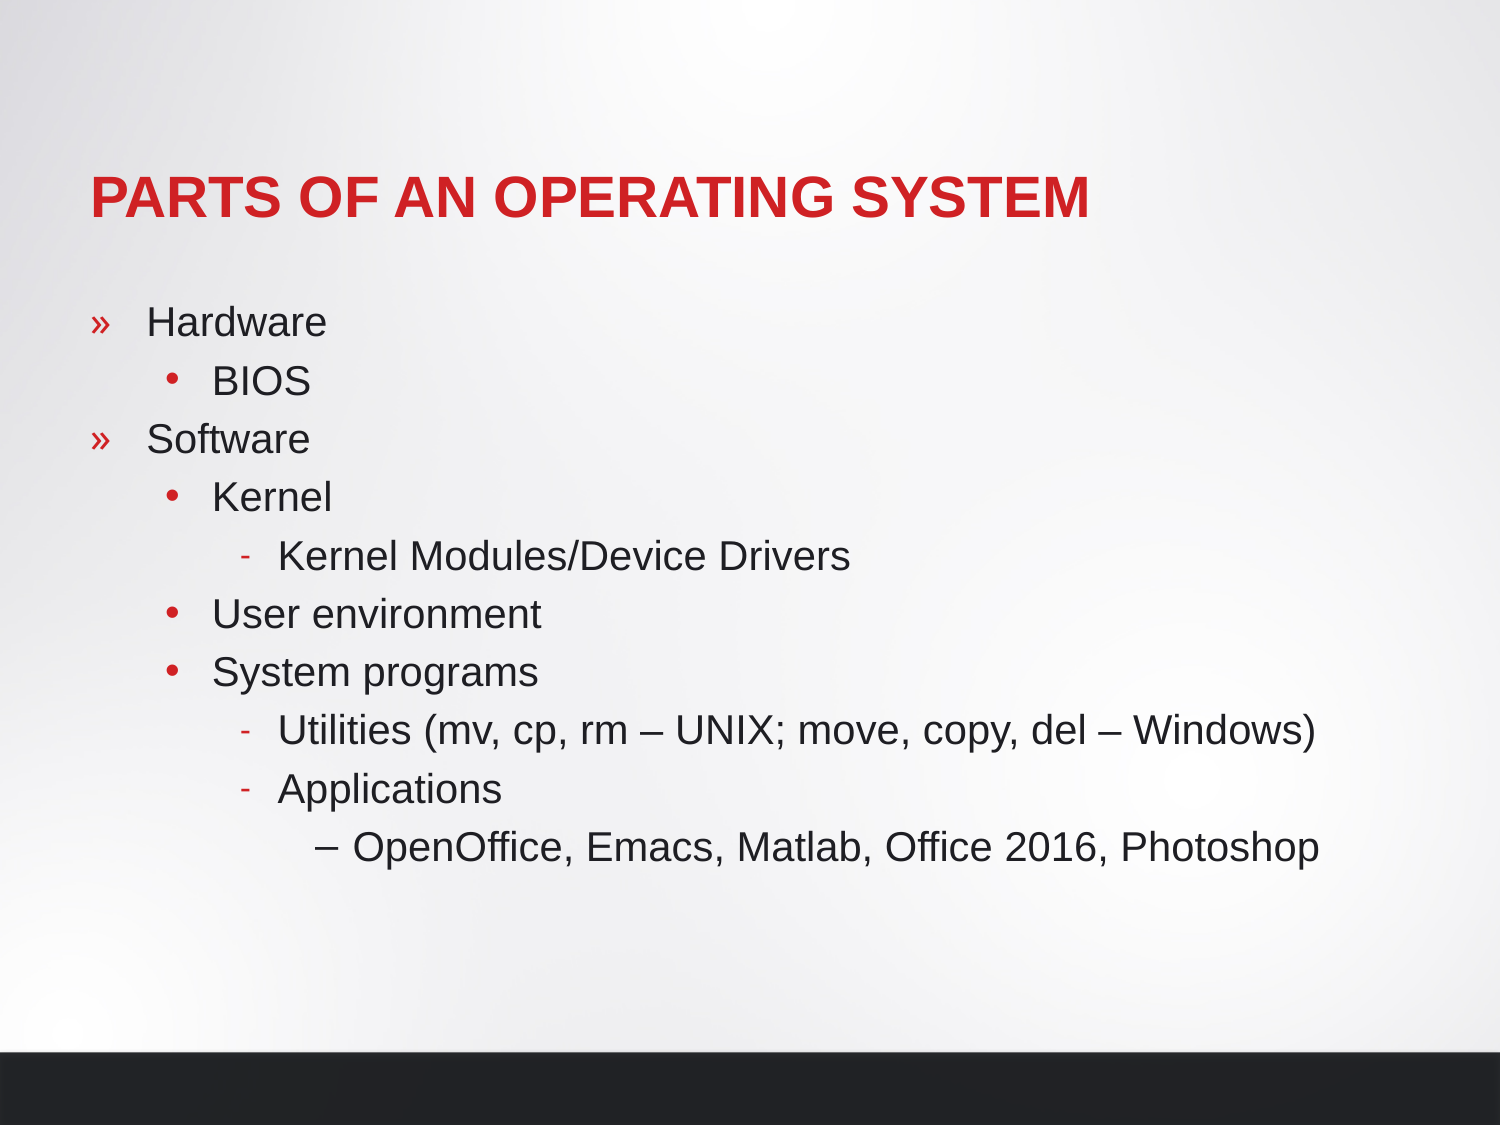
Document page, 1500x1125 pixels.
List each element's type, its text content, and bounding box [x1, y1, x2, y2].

title Parts of an operating system [75, 150, 1425, 237]
list Hardware BIOS Software Kernel Kernel Modules/Device Drivers User environment System programs Utilities (mv, cp, rm – UNIX; move, copy, del – Windows) Applications OpenOffice, Emacs, Matlab, Office 2016, Photoshop [75, 287, 1425, 1005]
picture [0, 0, 1500, 1052]
